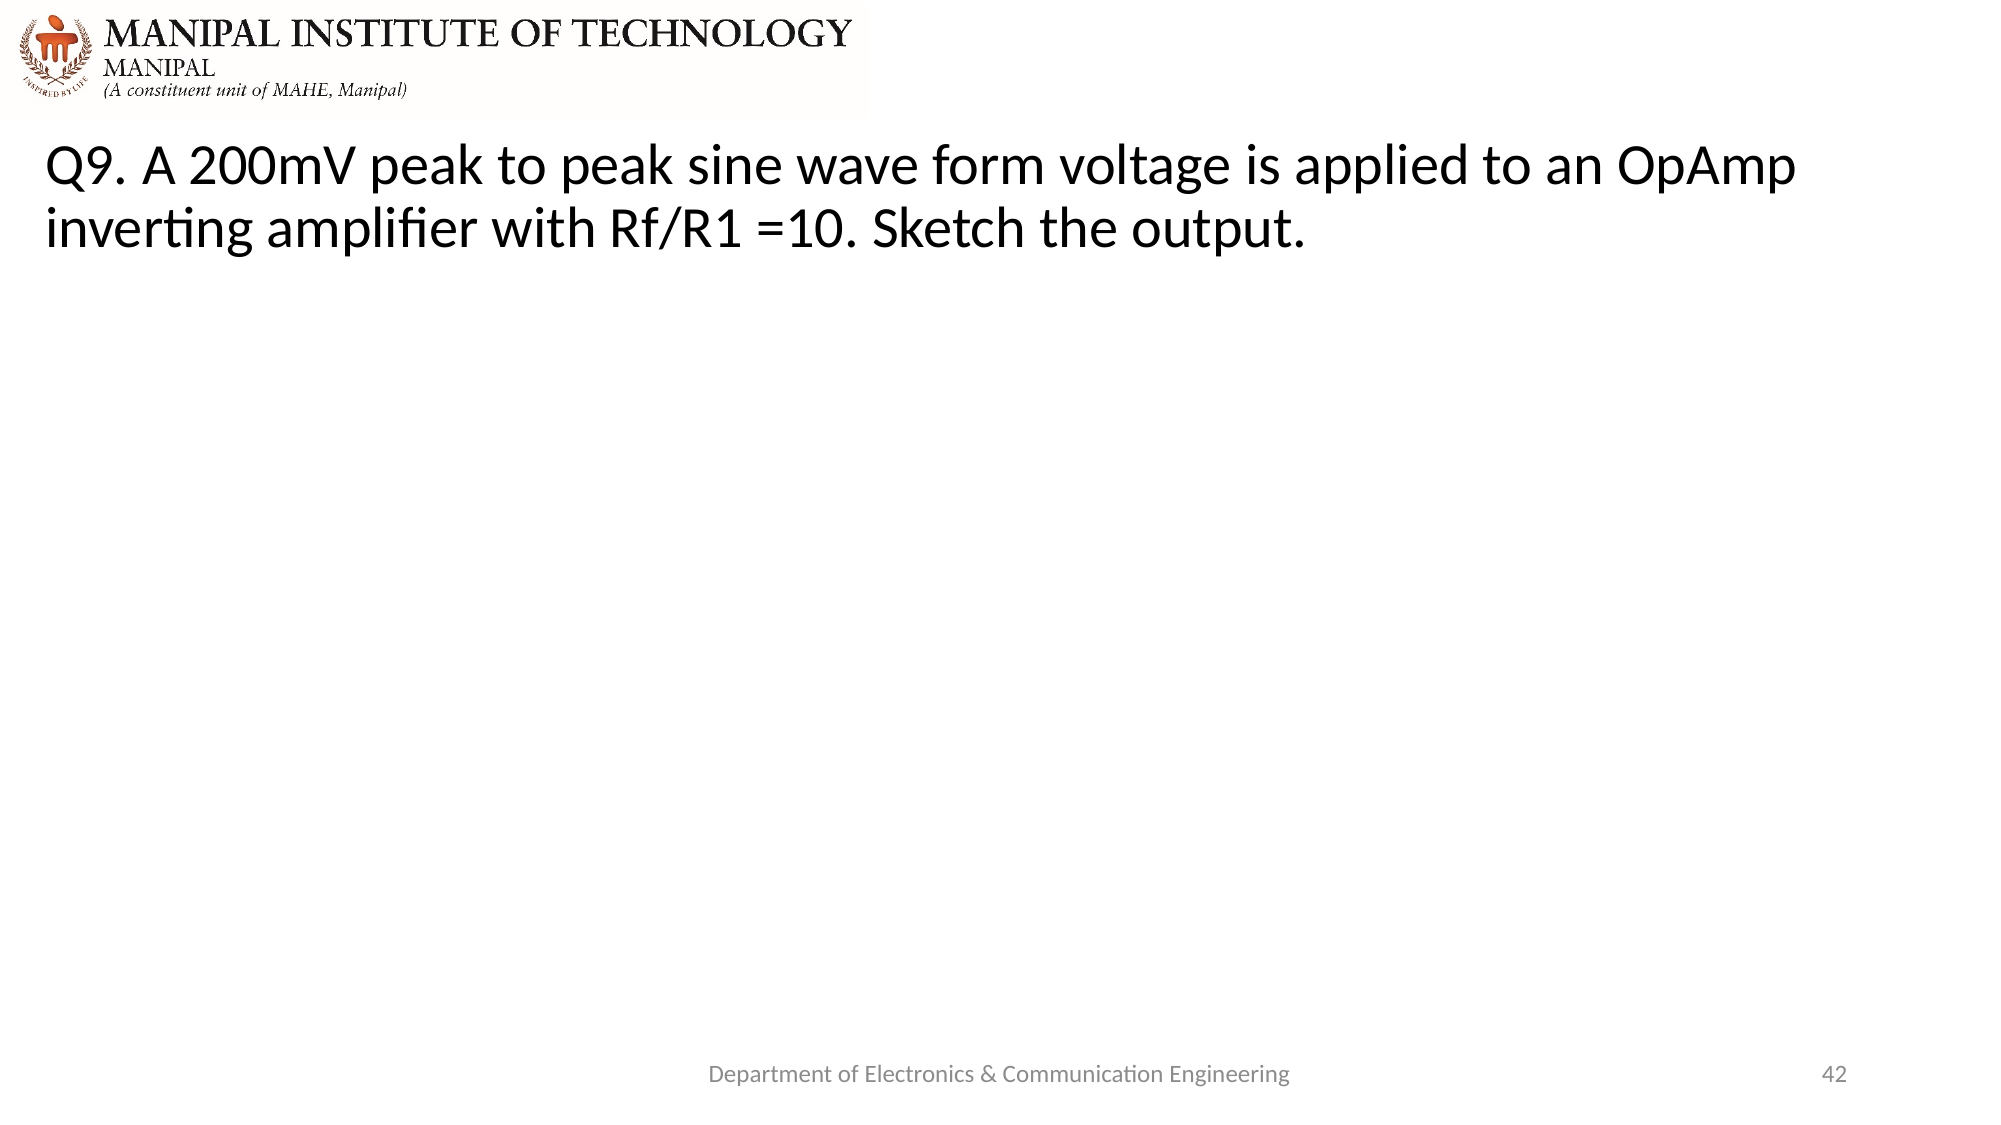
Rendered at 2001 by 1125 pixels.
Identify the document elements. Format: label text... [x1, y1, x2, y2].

list Q9. A 200mV peak to peak sine wave form voltage is applied to an OpAmp inverting amplifier with Rf/R1 =10. Sketch the output. [30, 126, 1939, 1025]
picture [0, 2, 869, 119]
footer Department of Electronics & Communication Engineering [662, 1042, 1338, 1103]
slide_number 42 [1412, 1042, 1863, 1103]
